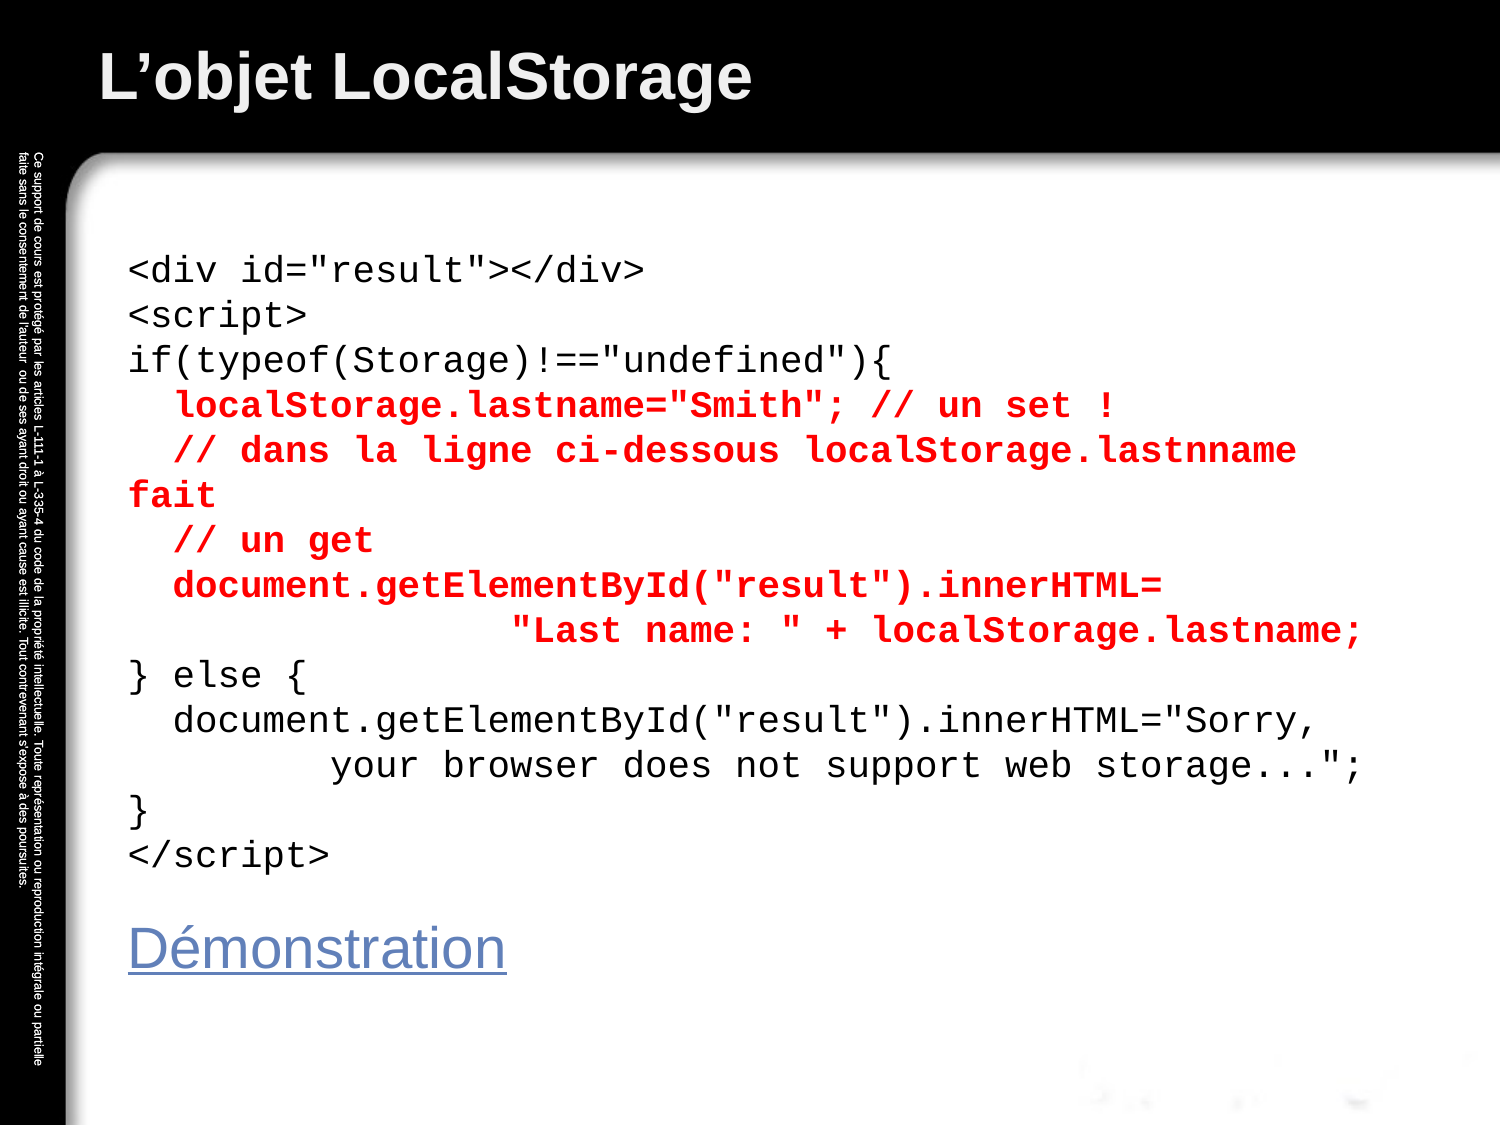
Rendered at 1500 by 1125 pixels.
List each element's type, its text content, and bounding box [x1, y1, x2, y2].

list <div id="result"></div> <script> if(typeof(Storage)!=="undefined"){ localStorage.lastname="Smith"; // un set ! // dans la ligne ci-dessous localStorage.lastnname fait // un get document.getElementById("result").innerHTML= "Last name: " + localStorage.lastname; } else { document.getElementById("result").innerHTML="Sorry, your browser does not support web storage..."; } </script> Démonstration [112, 237, 1426, 1013]
title L’objet LocalStorage [83, 28, 1472, 117]
picture [0, 0, 1500, 1125]
